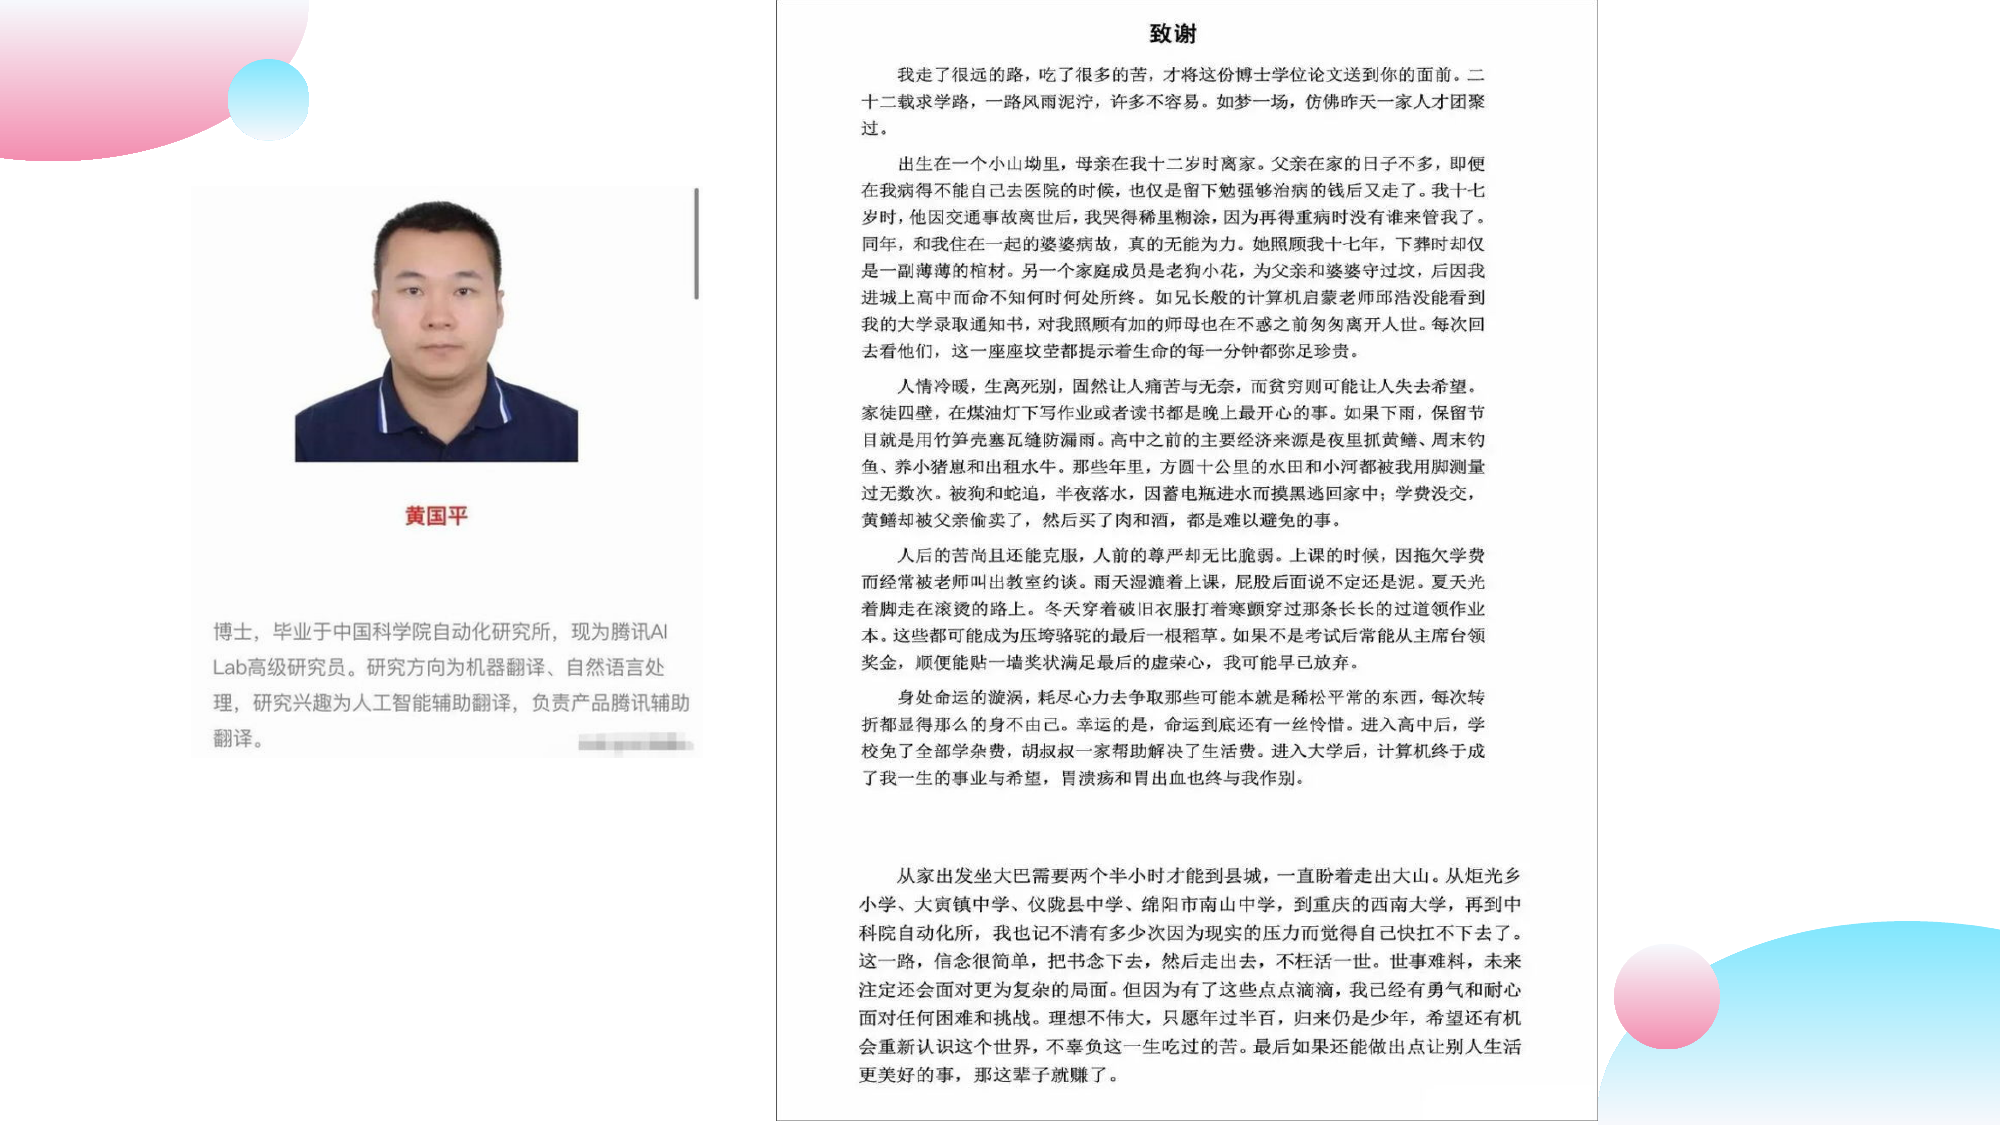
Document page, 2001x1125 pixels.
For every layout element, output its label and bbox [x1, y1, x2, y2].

text_box [0, 0, 311, 162]
picture [776, 0, 1598, 1121]
text_box [226, 57, 311, 142]
text_box [1597, 920, 2000, 1125]
text_box [1613, 942, 1721, 1051]
picture [191, 186, 703, 758]
